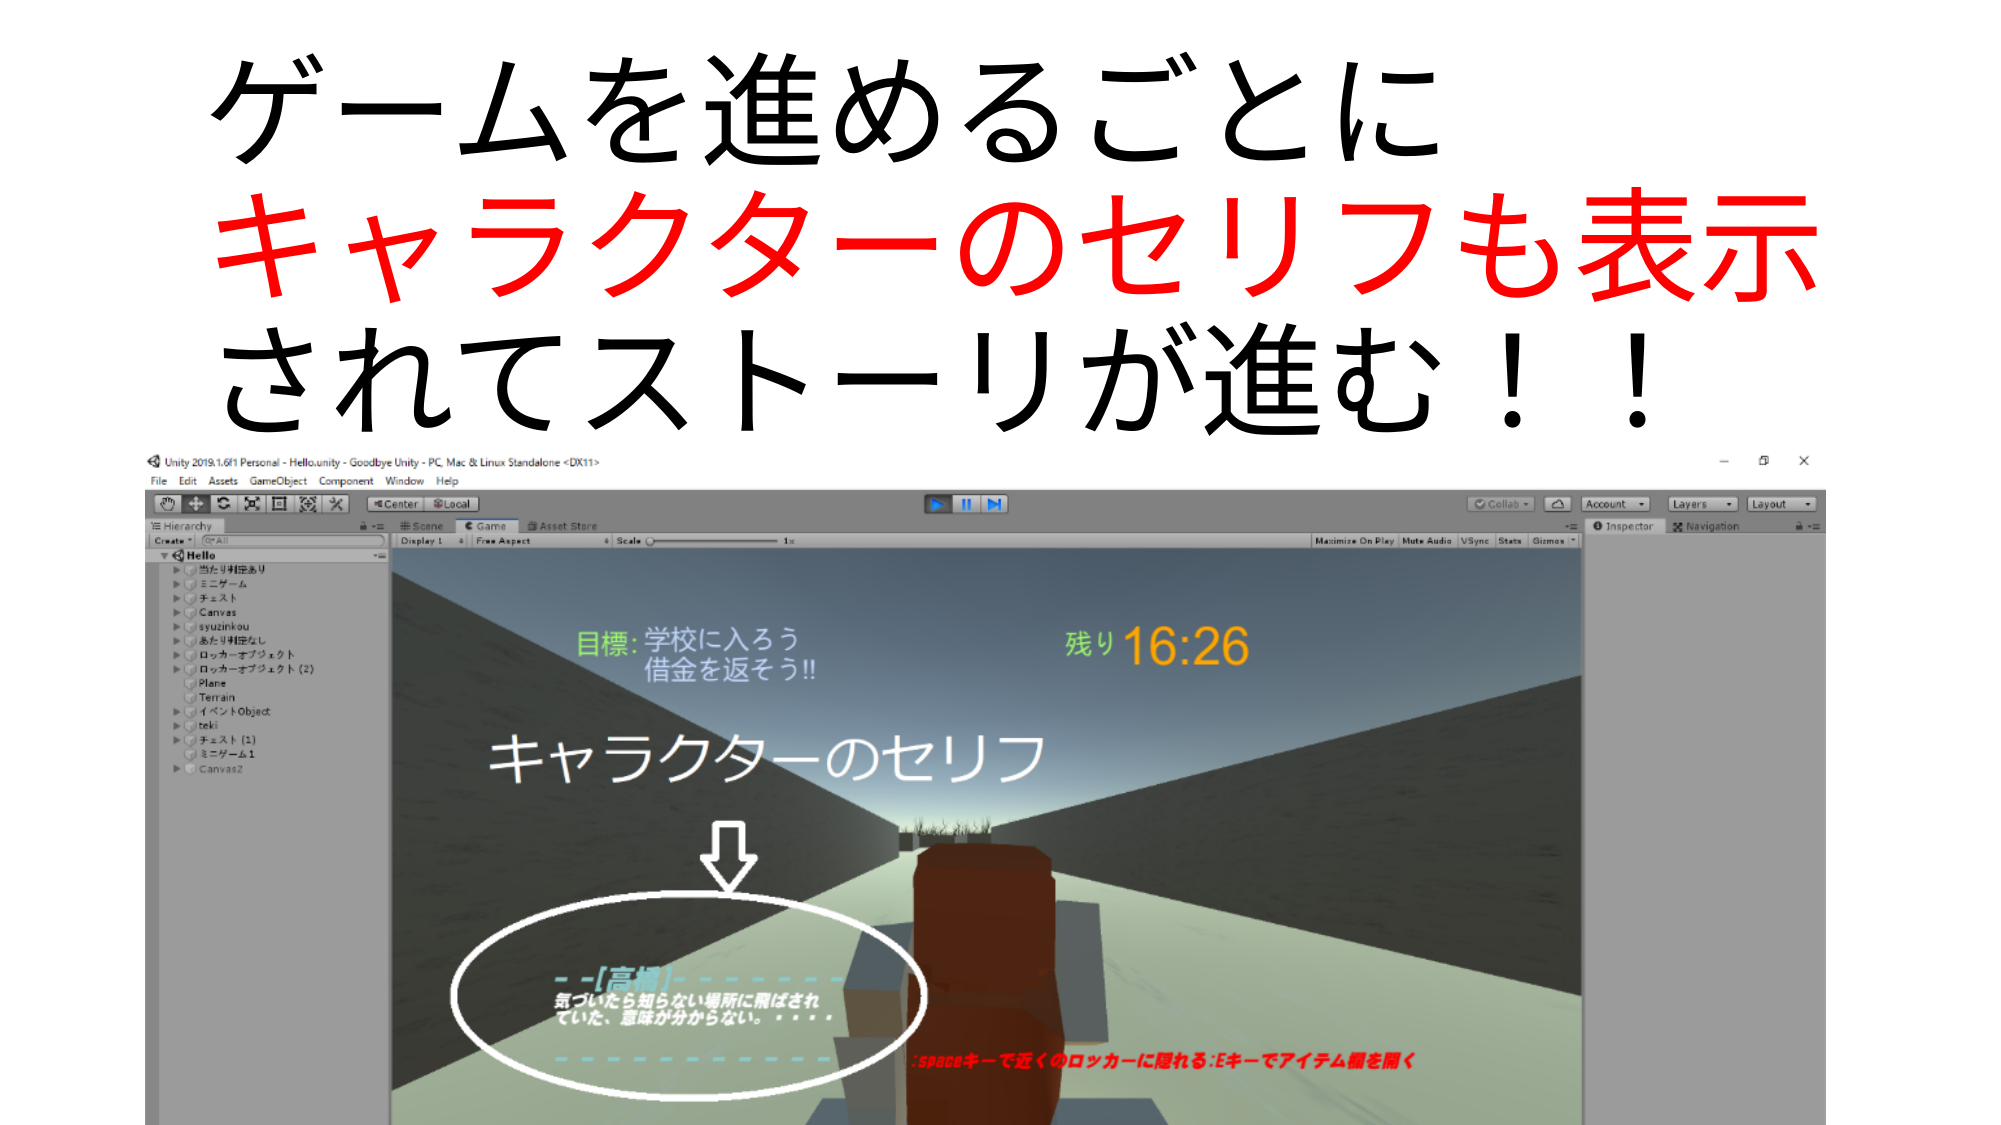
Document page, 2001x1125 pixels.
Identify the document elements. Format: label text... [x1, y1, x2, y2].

picture [145, 452, 1826, 1125]
title ゲームを進めるごとに キャラクターのセリフも表示されてストーリが進む！！ [189, 143, 1915, 361]
